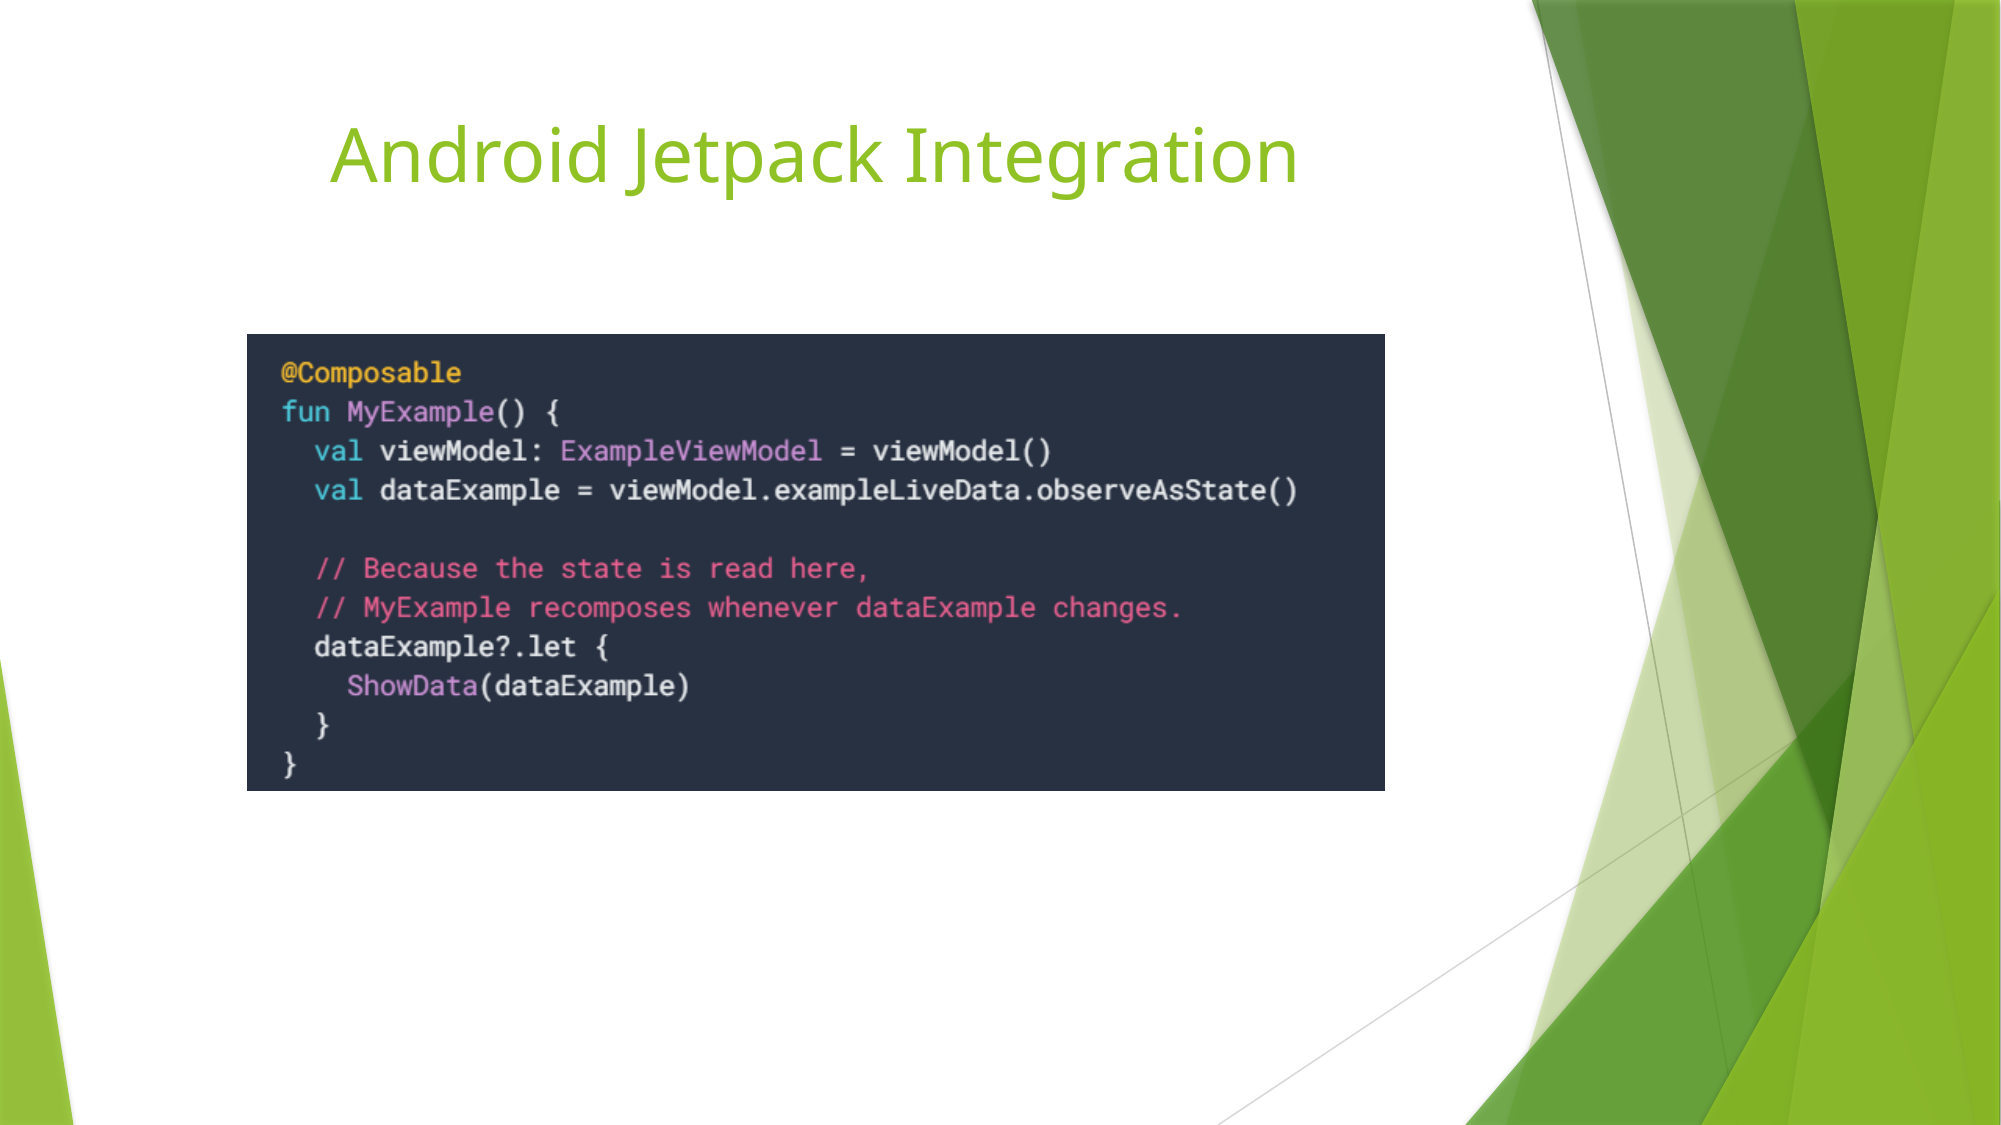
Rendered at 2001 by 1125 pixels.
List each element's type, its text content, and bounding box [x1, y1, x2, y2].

picture [246, 333, 1386, 792]
title Android Jetpack Integration [111, 99, 1522, 317]
